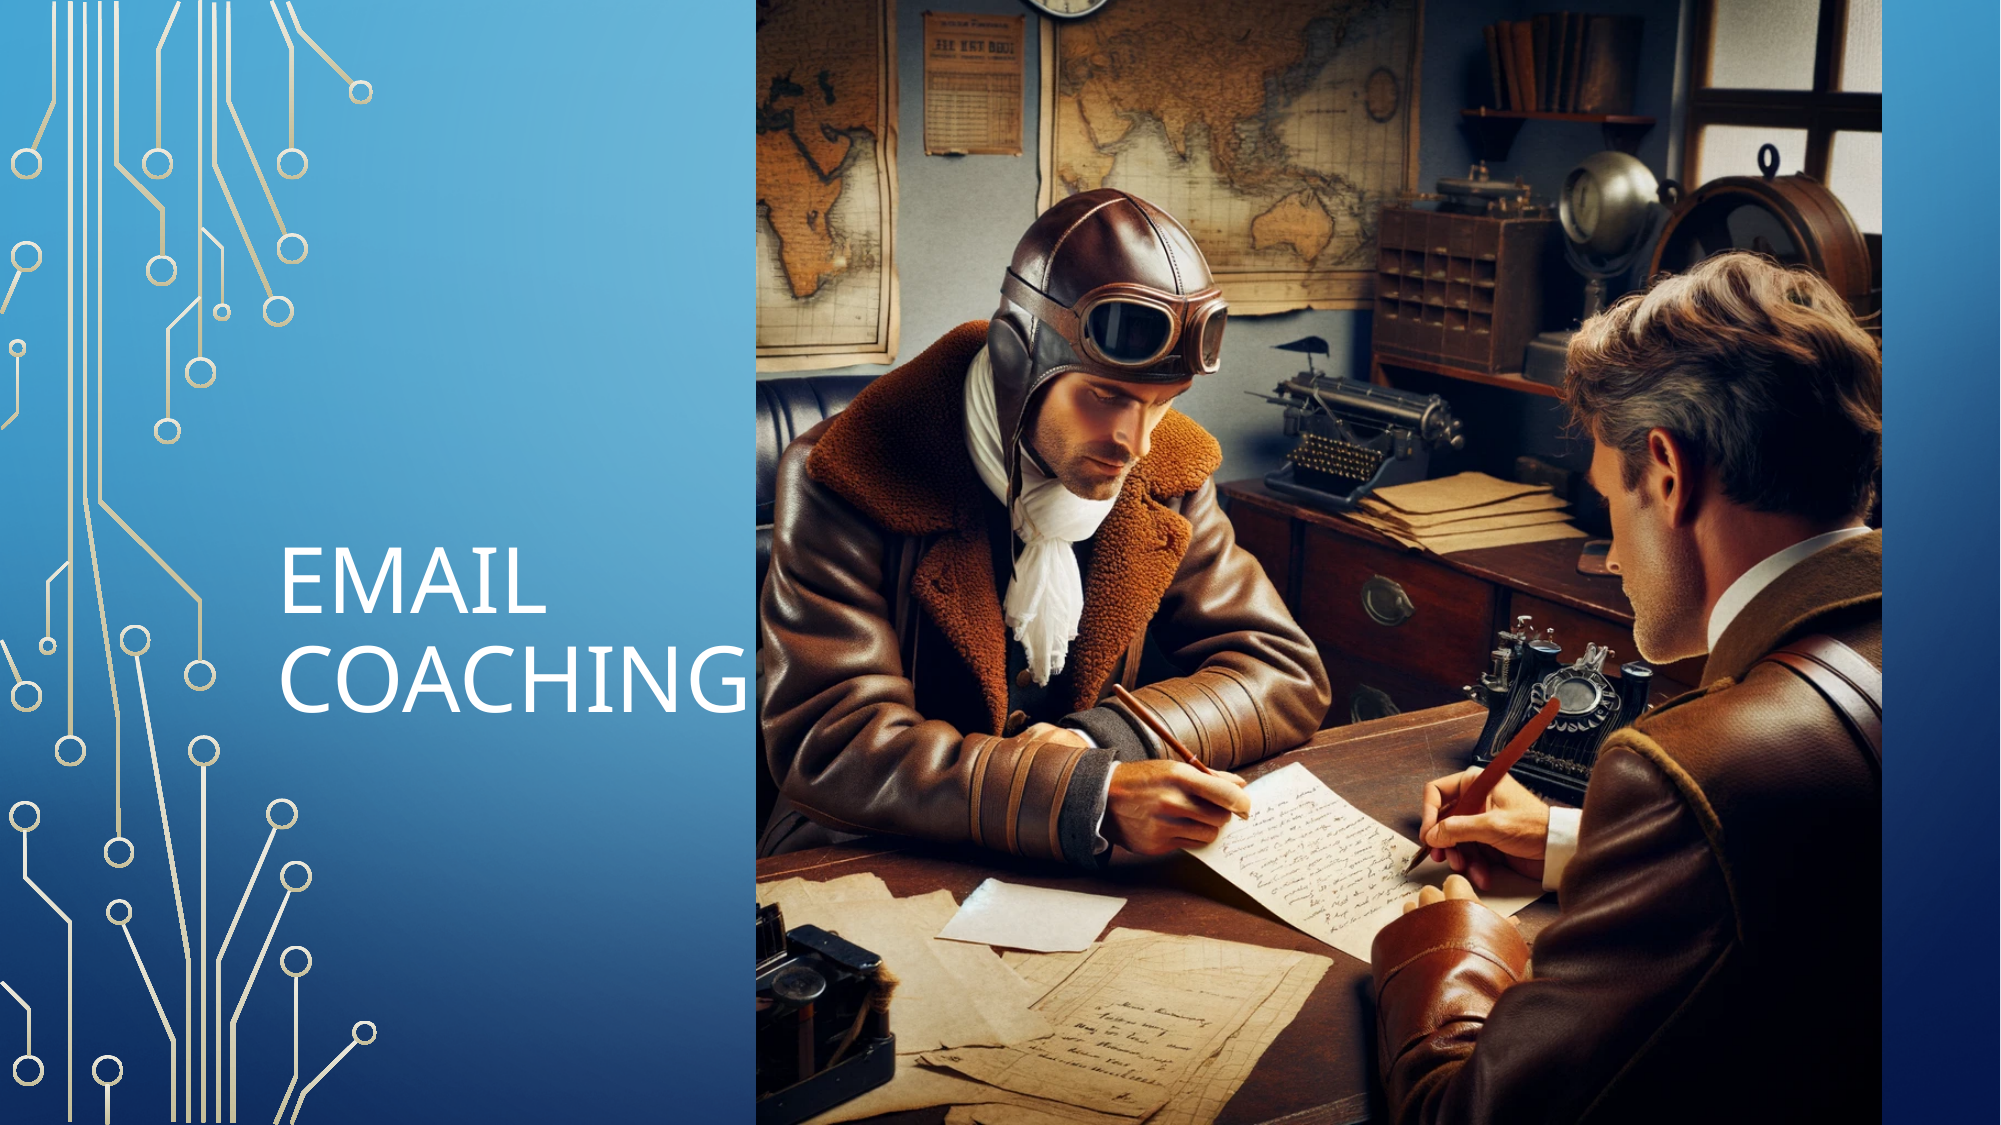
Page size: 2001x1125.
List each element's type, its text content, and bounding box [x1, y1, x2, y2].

picture [756, 0, 1882, 1125]
title Email Coaching [261, 348, 756, 741]
